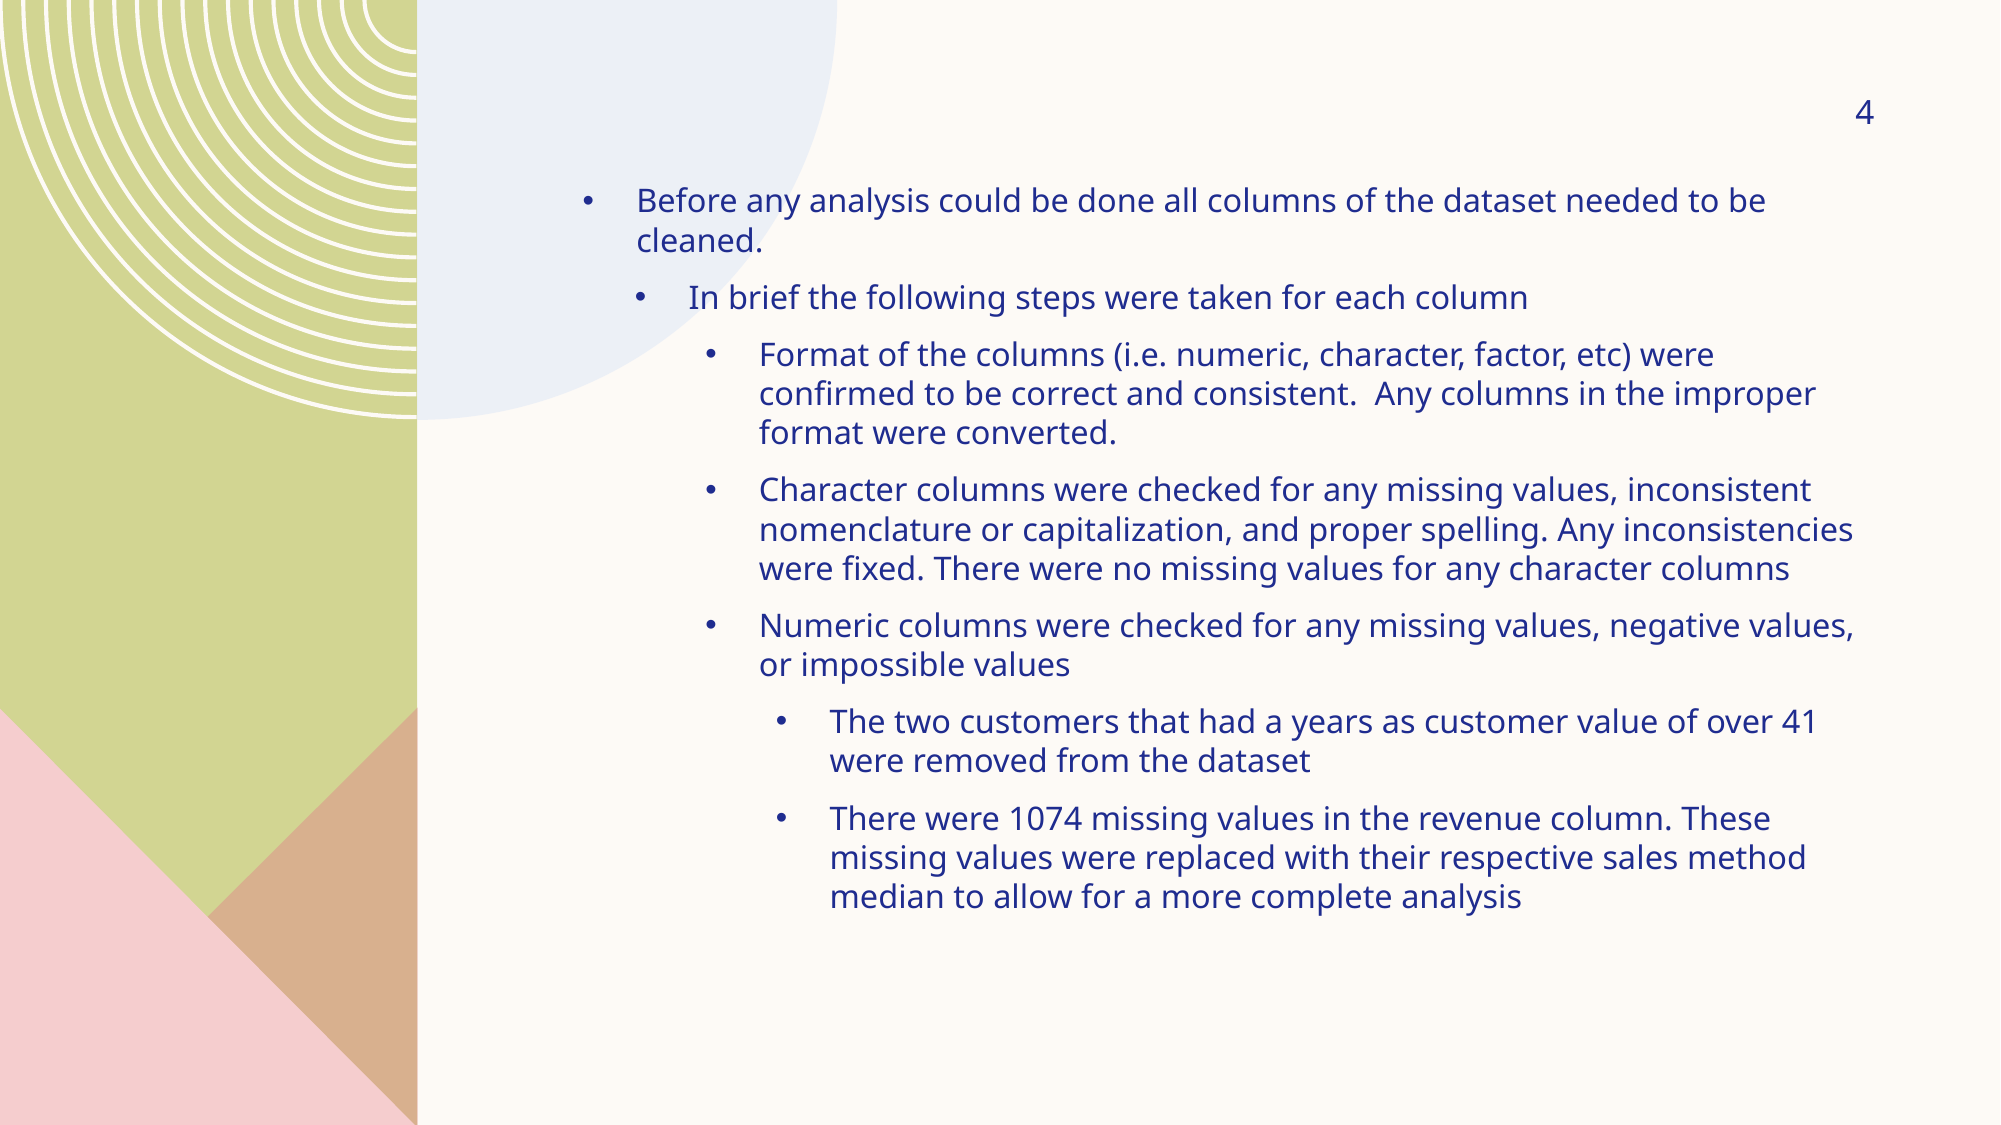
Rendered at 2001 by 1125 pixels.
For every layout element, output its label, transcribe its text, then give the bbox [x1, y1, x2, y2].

slide_number 4 [1699, 75, 1875, 153]
list Before any analysis could be done all columns of the dataset needed to be cleaned. In brief the following steps were taken for each column Format of the columns (i.e. numeric, character, factor, etc) were confirmed to be correct and consistent. Any columns in the improper format were converted. Character columns were checked for any missing values, inconsistent nomenclature or capitalization, and proper spelling. Any inconsistencies were fixed. There were no missing values for any character columns Numeric columns were checked for any missing values, negative values, or impossible values The two customers that had a years as customer value of over 41 were removed from the dataset There were 1074 missing values in the revenue column. These missing values were replaced with their respective sales method median to allow for a more complete analysis [567, 180, 1875, 952]
